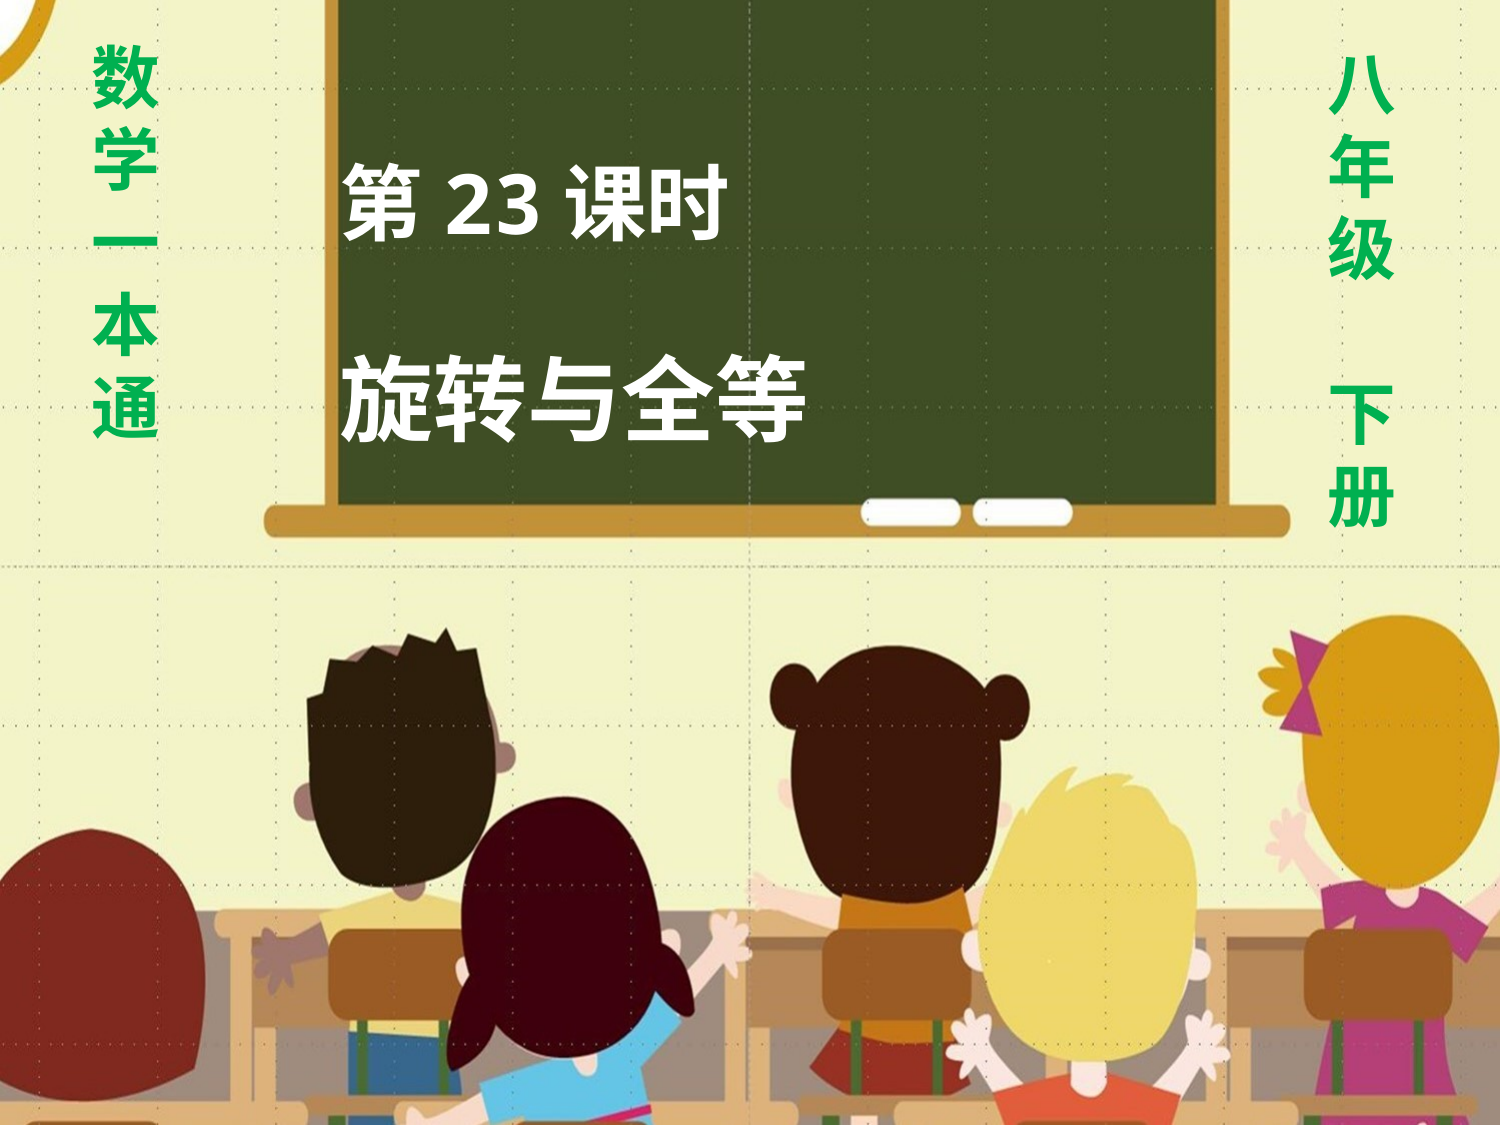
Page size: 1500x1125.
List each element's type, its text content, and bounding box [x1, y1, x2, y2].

picture [0, 0, 1500, 1125]
title 第23课时 旋转与全等 [324, 34, 1216, 463]
